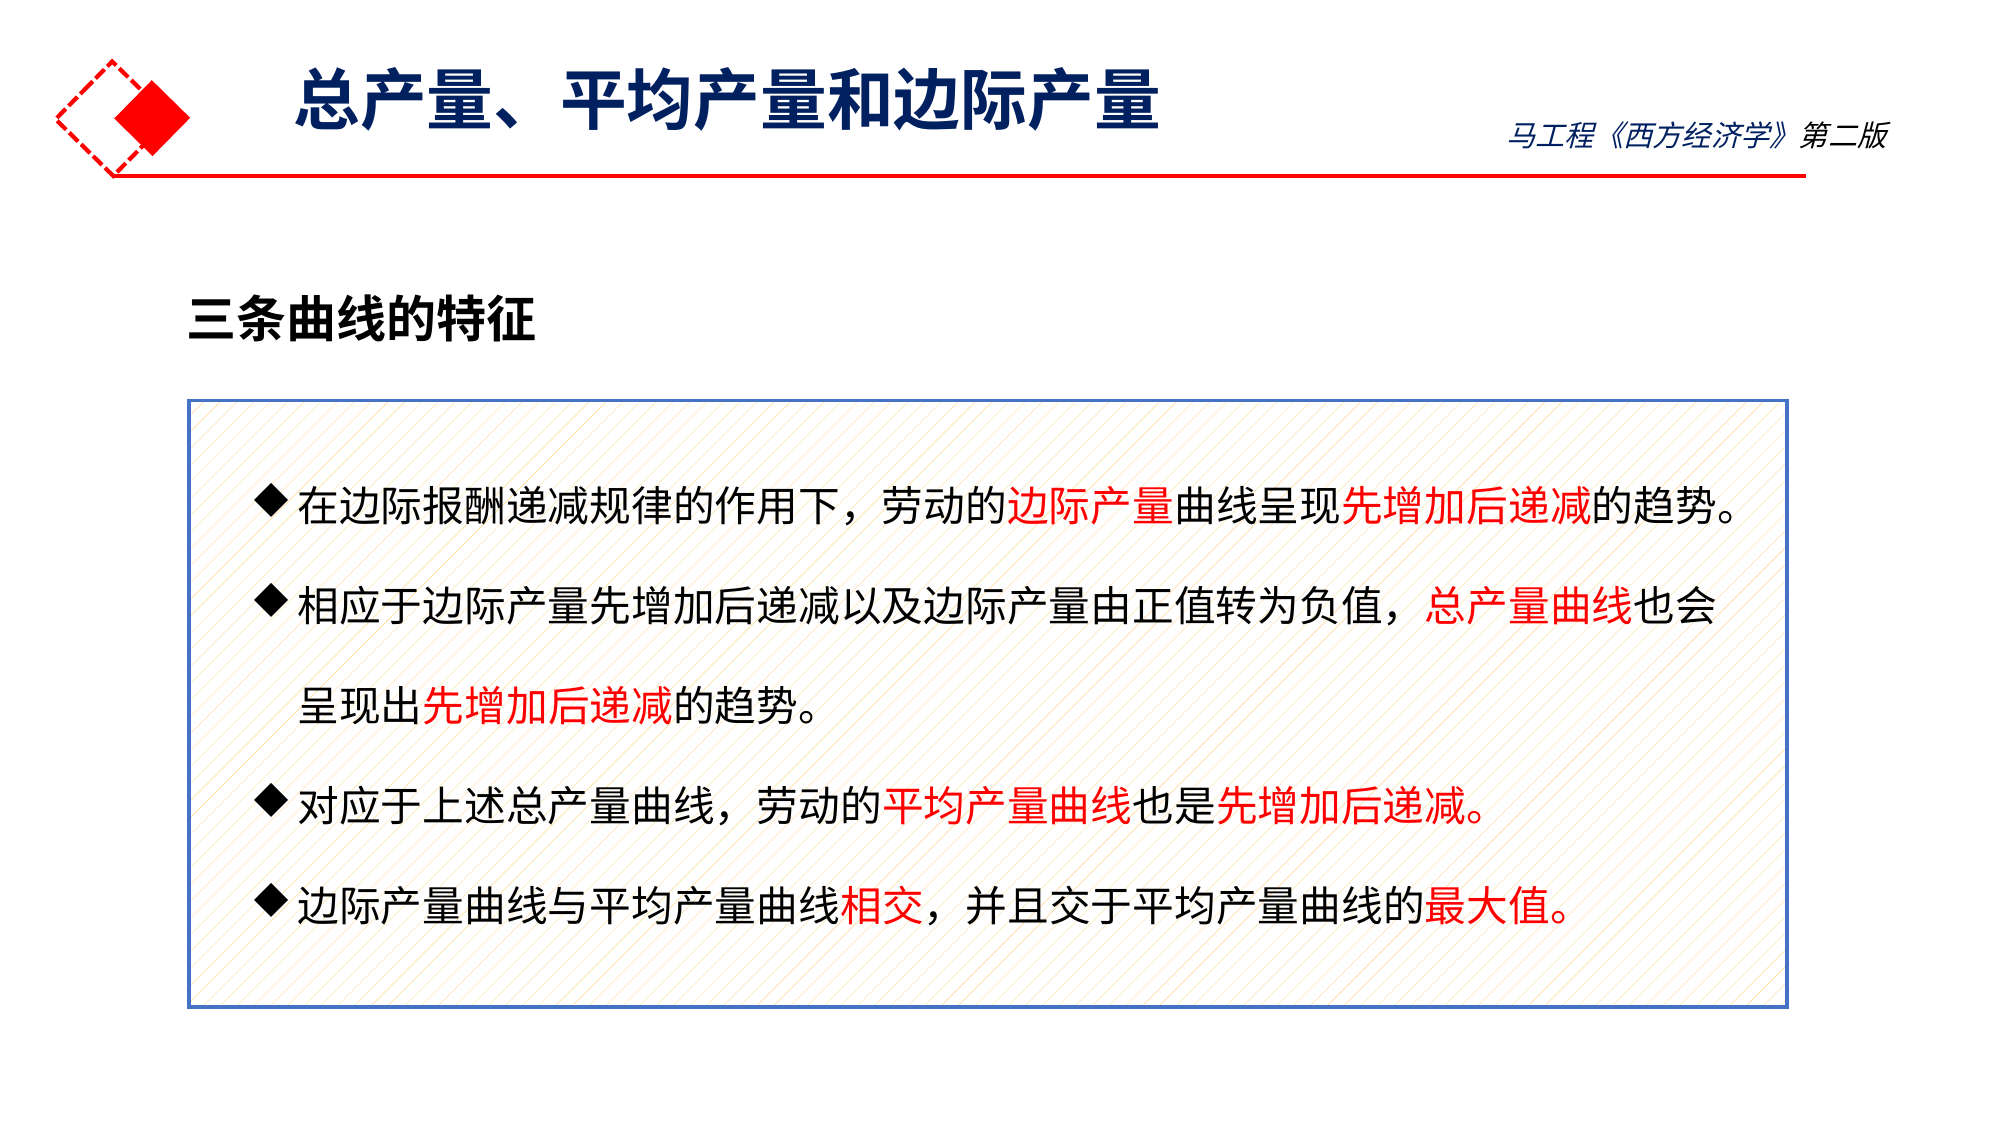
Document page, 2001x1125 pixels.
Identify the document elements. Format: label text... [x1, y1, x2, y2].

text_box 总产量、平均产量和边际产量 [278, 59, 2000, 207]
text_box [1764, 400, 1788, 1008]
text_box [114, 80, 191, 157]
text_box [188, 400, 1764, 1008]
text_box 马工程《西方经济学》第二版 [1491, 109, 1979, 160]
text_box 三条曲线的特征 [171, 280, 552, 356]
text_box [54, 61, 143, 178]
